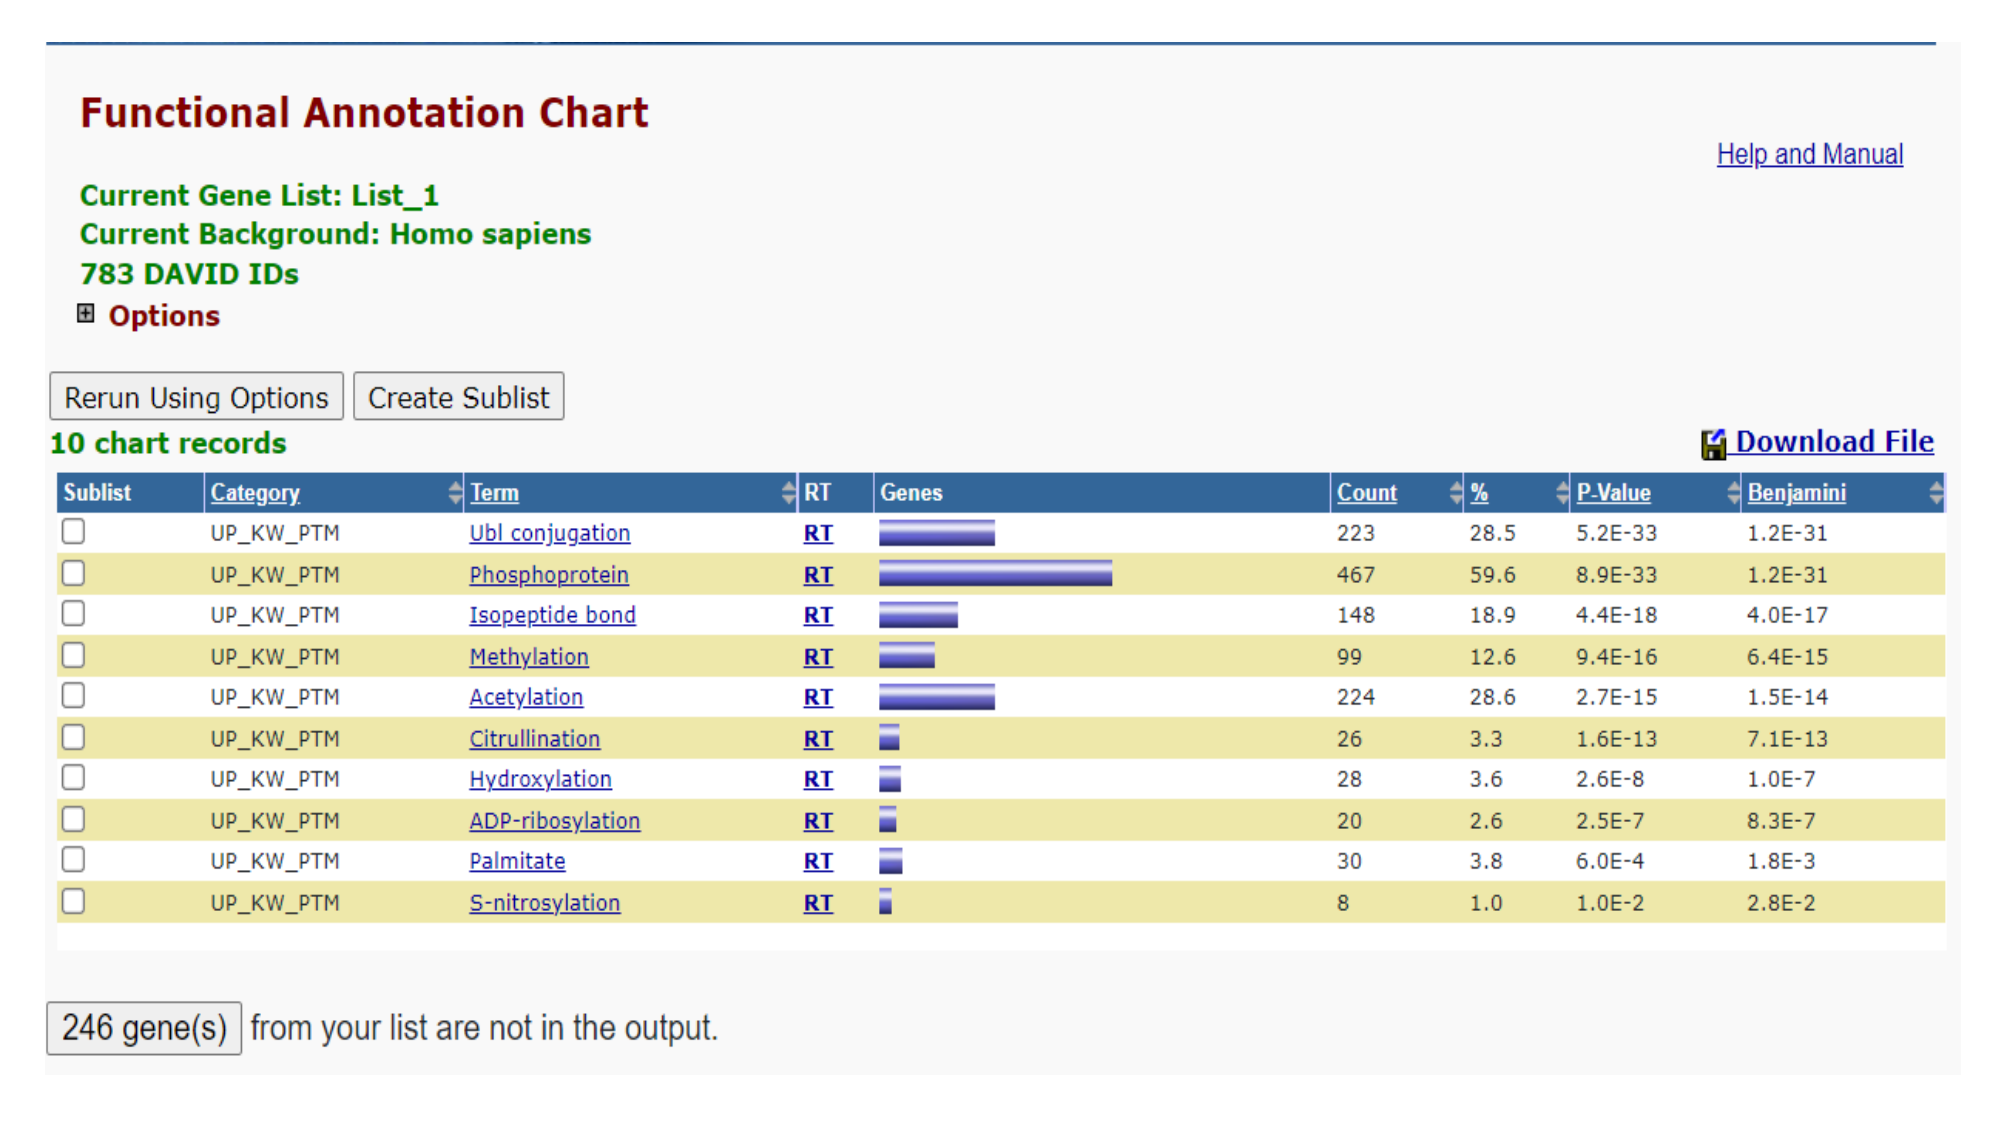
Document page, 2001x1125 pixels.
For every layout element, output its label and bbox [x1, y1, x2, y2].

list [45, 42, 1961, 1075]
